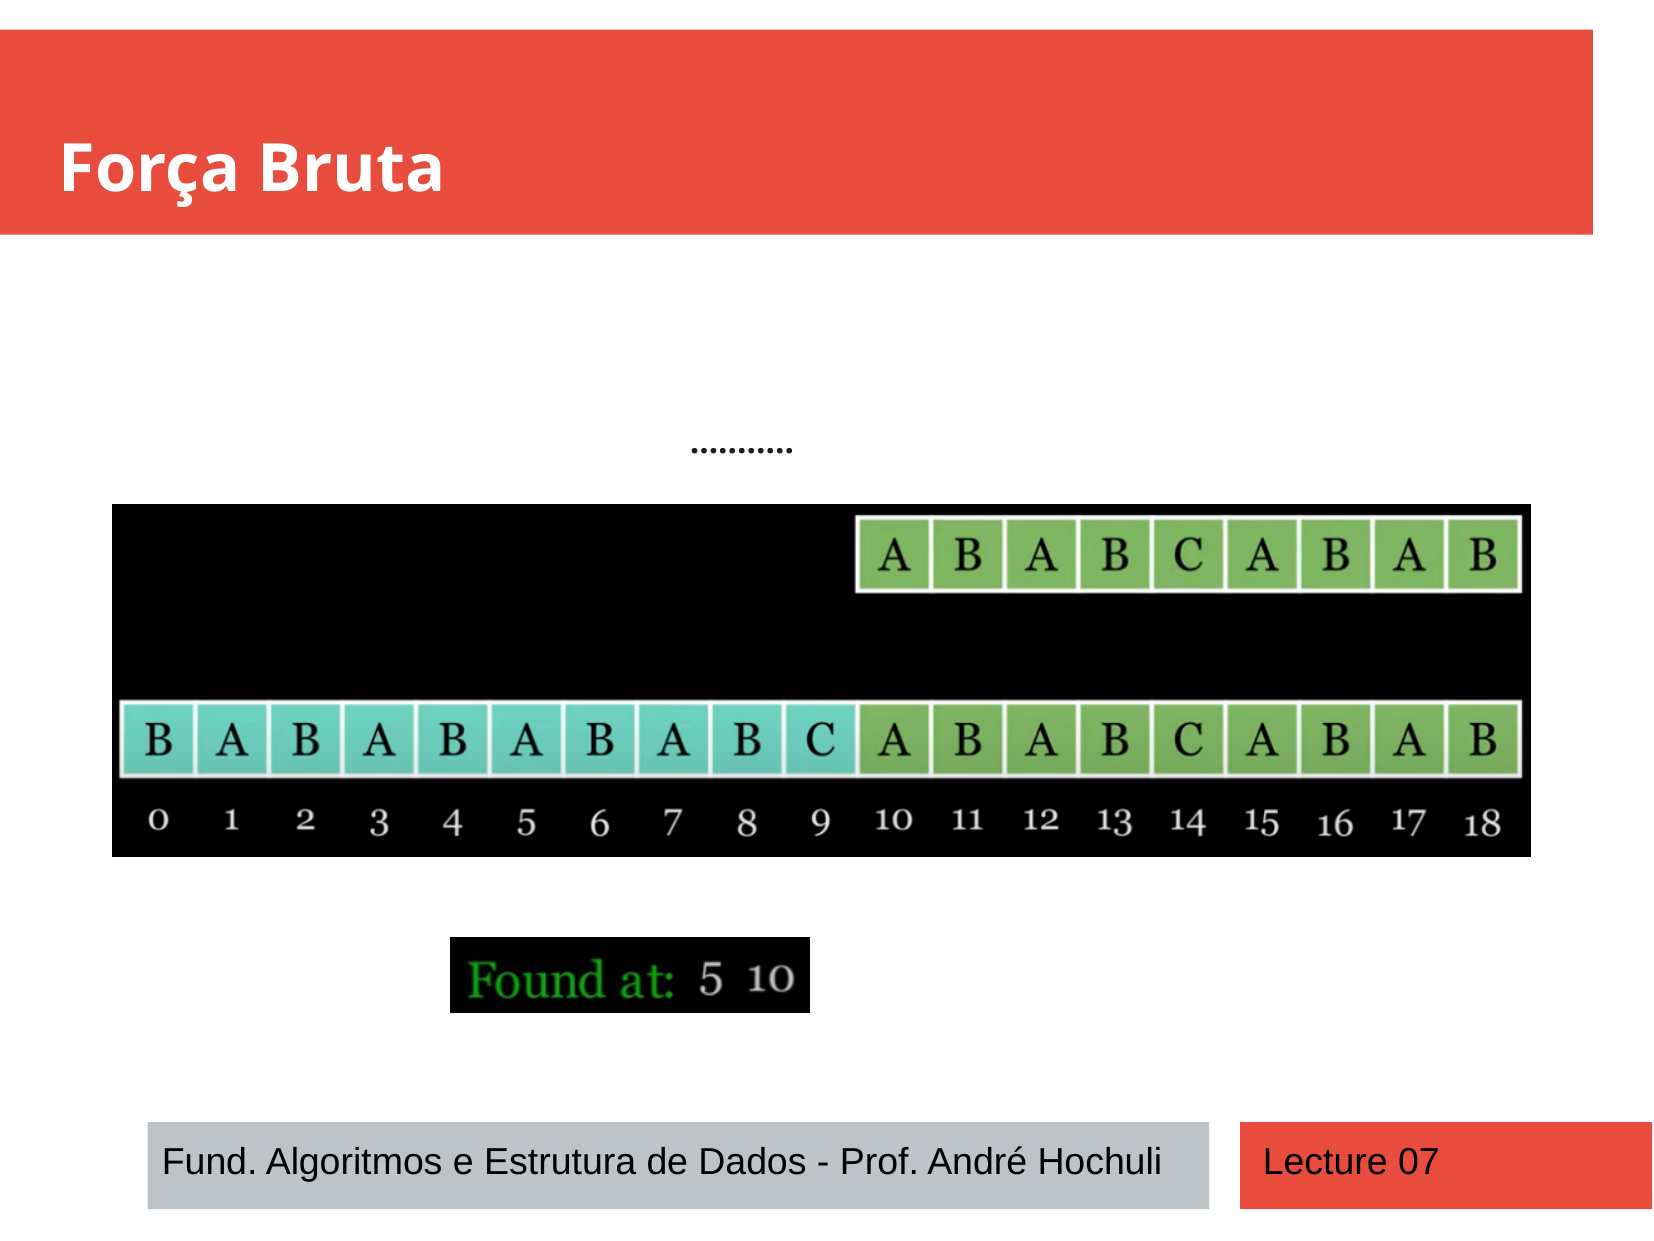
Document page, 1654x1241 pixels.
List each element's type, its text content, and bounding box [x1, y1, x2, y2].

text_box Força Bruta [59, 59, 1593, 206]
picture [449, 937, 810, 1013]
text_box Fund. Algoritmos e Estrutura de Dados - Prof. André Hochuli [147, 1129, 1204, 1188]
text_box Lecture 07 [1248, 1129, 1622, 1188]
picture [112, 503, 1532, 858]
text_box ……….. [674, 412, 975, 488]
